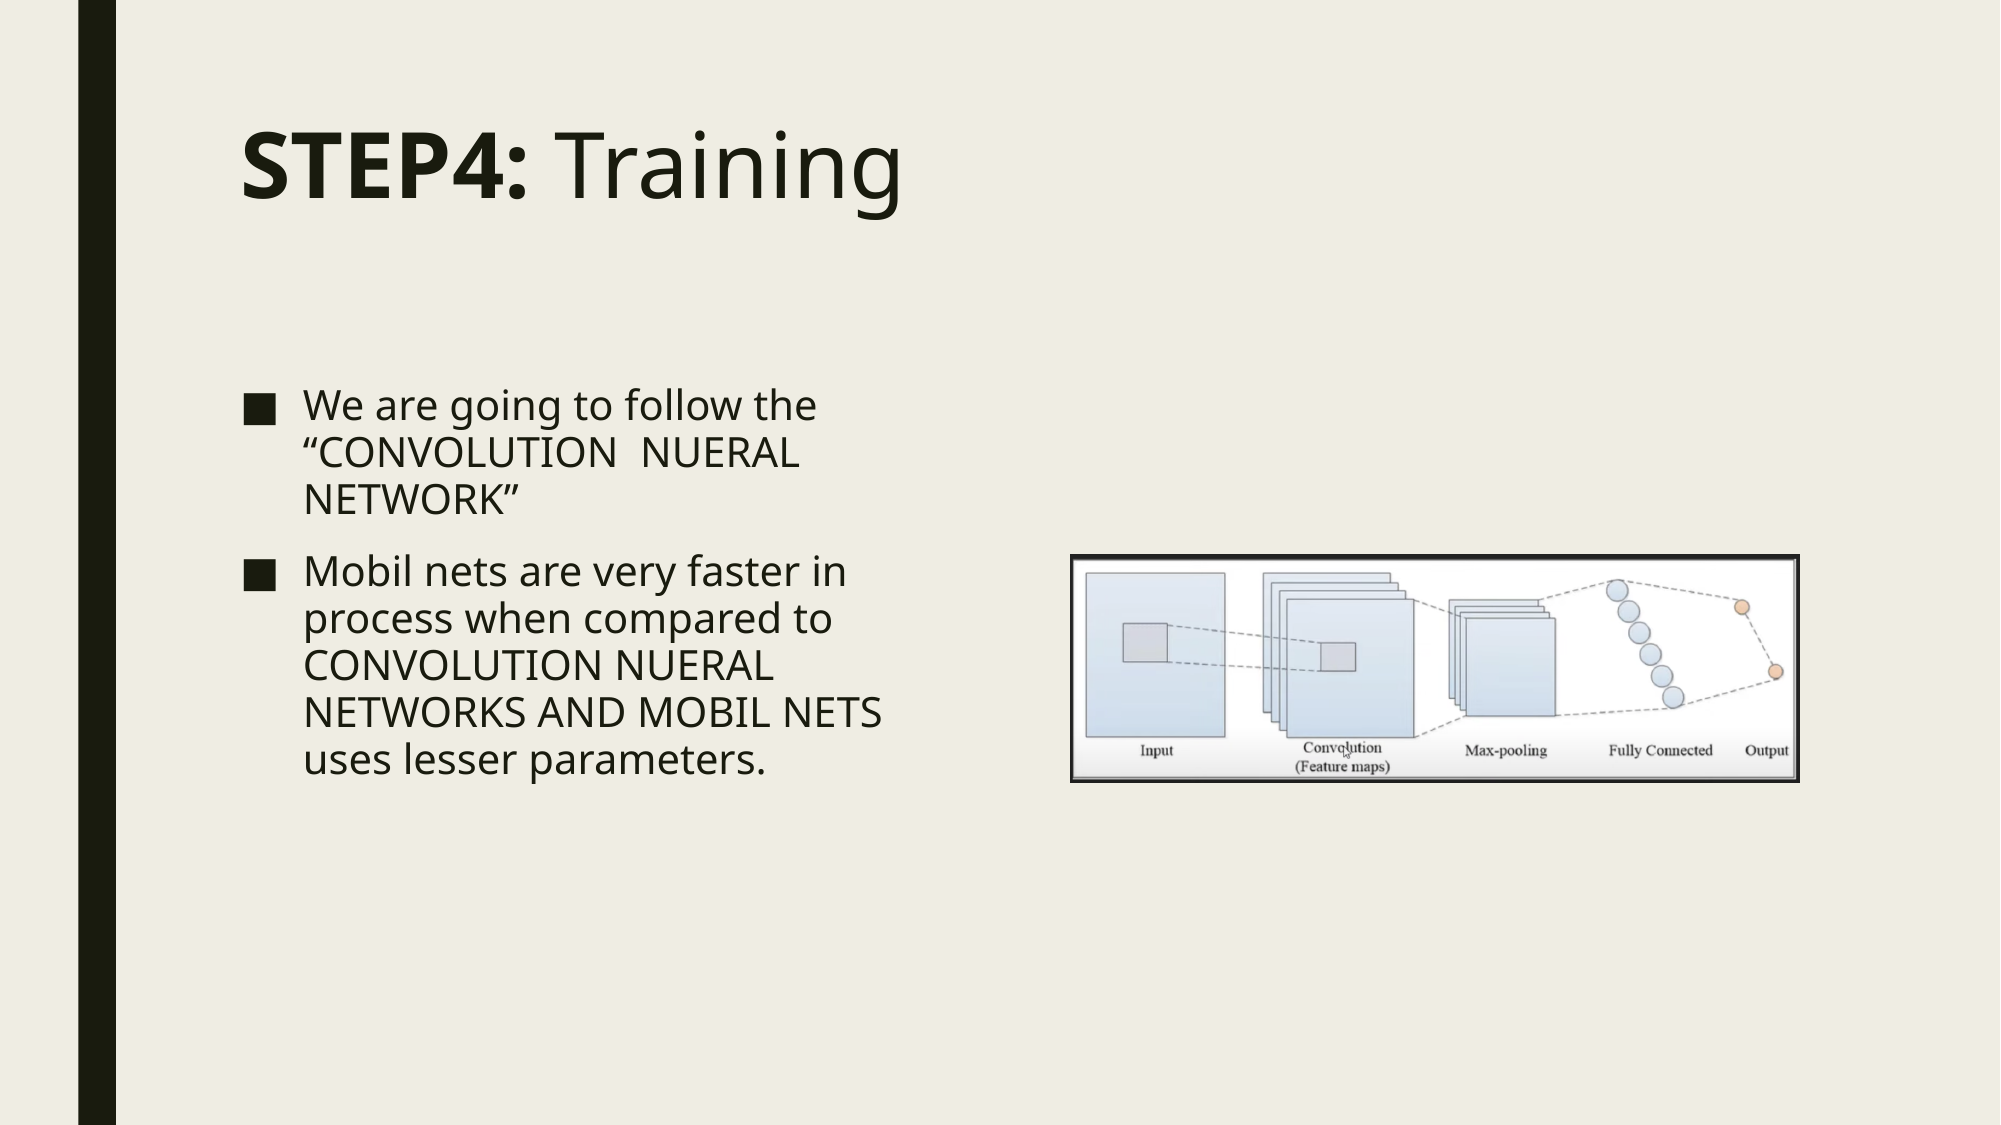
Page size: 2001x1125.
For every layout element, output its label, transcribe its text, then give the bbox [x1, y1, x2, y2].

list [1070, 554, 1800, 783]
title STEP4: Training [225, 112, 1800, 357]
list We are going to follow the “CONVOLUTION NUERAL NETWORK” Mobil nets are very faster in process when compared to CONVOLUTION NUERAL NETWORKS AND MOBIL NETS uses lesser parameters. [225, 375, 955, 963]
